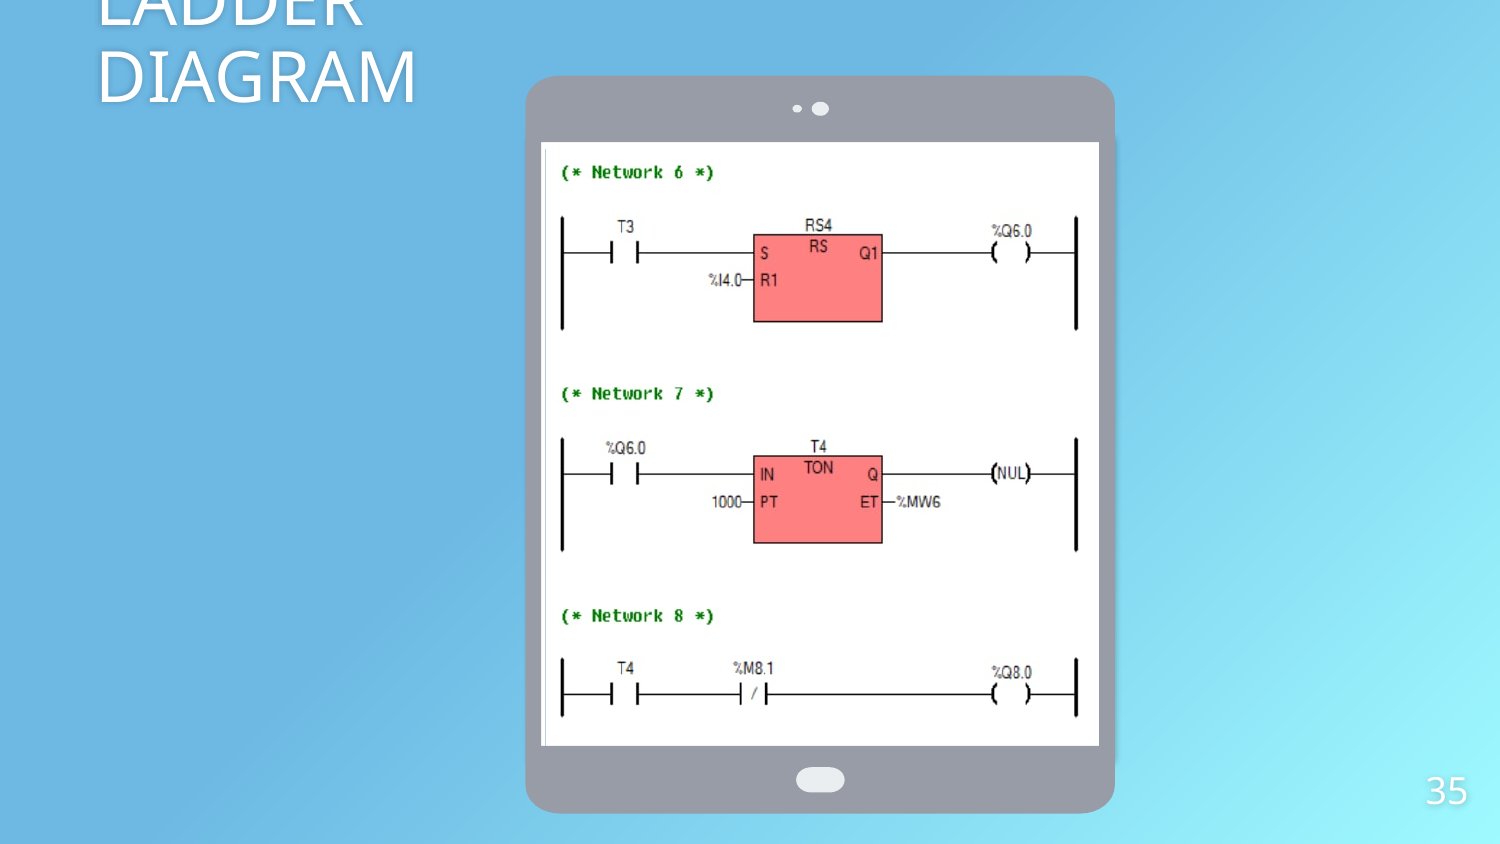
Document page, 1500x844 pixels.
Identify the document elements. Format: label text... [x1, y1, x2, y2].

slide_number 35 [1378, 761, 1469, 814]
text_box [525, 75, 1116, 814]
title LADDER DIAGRAM [95, 42, 497, 118]
